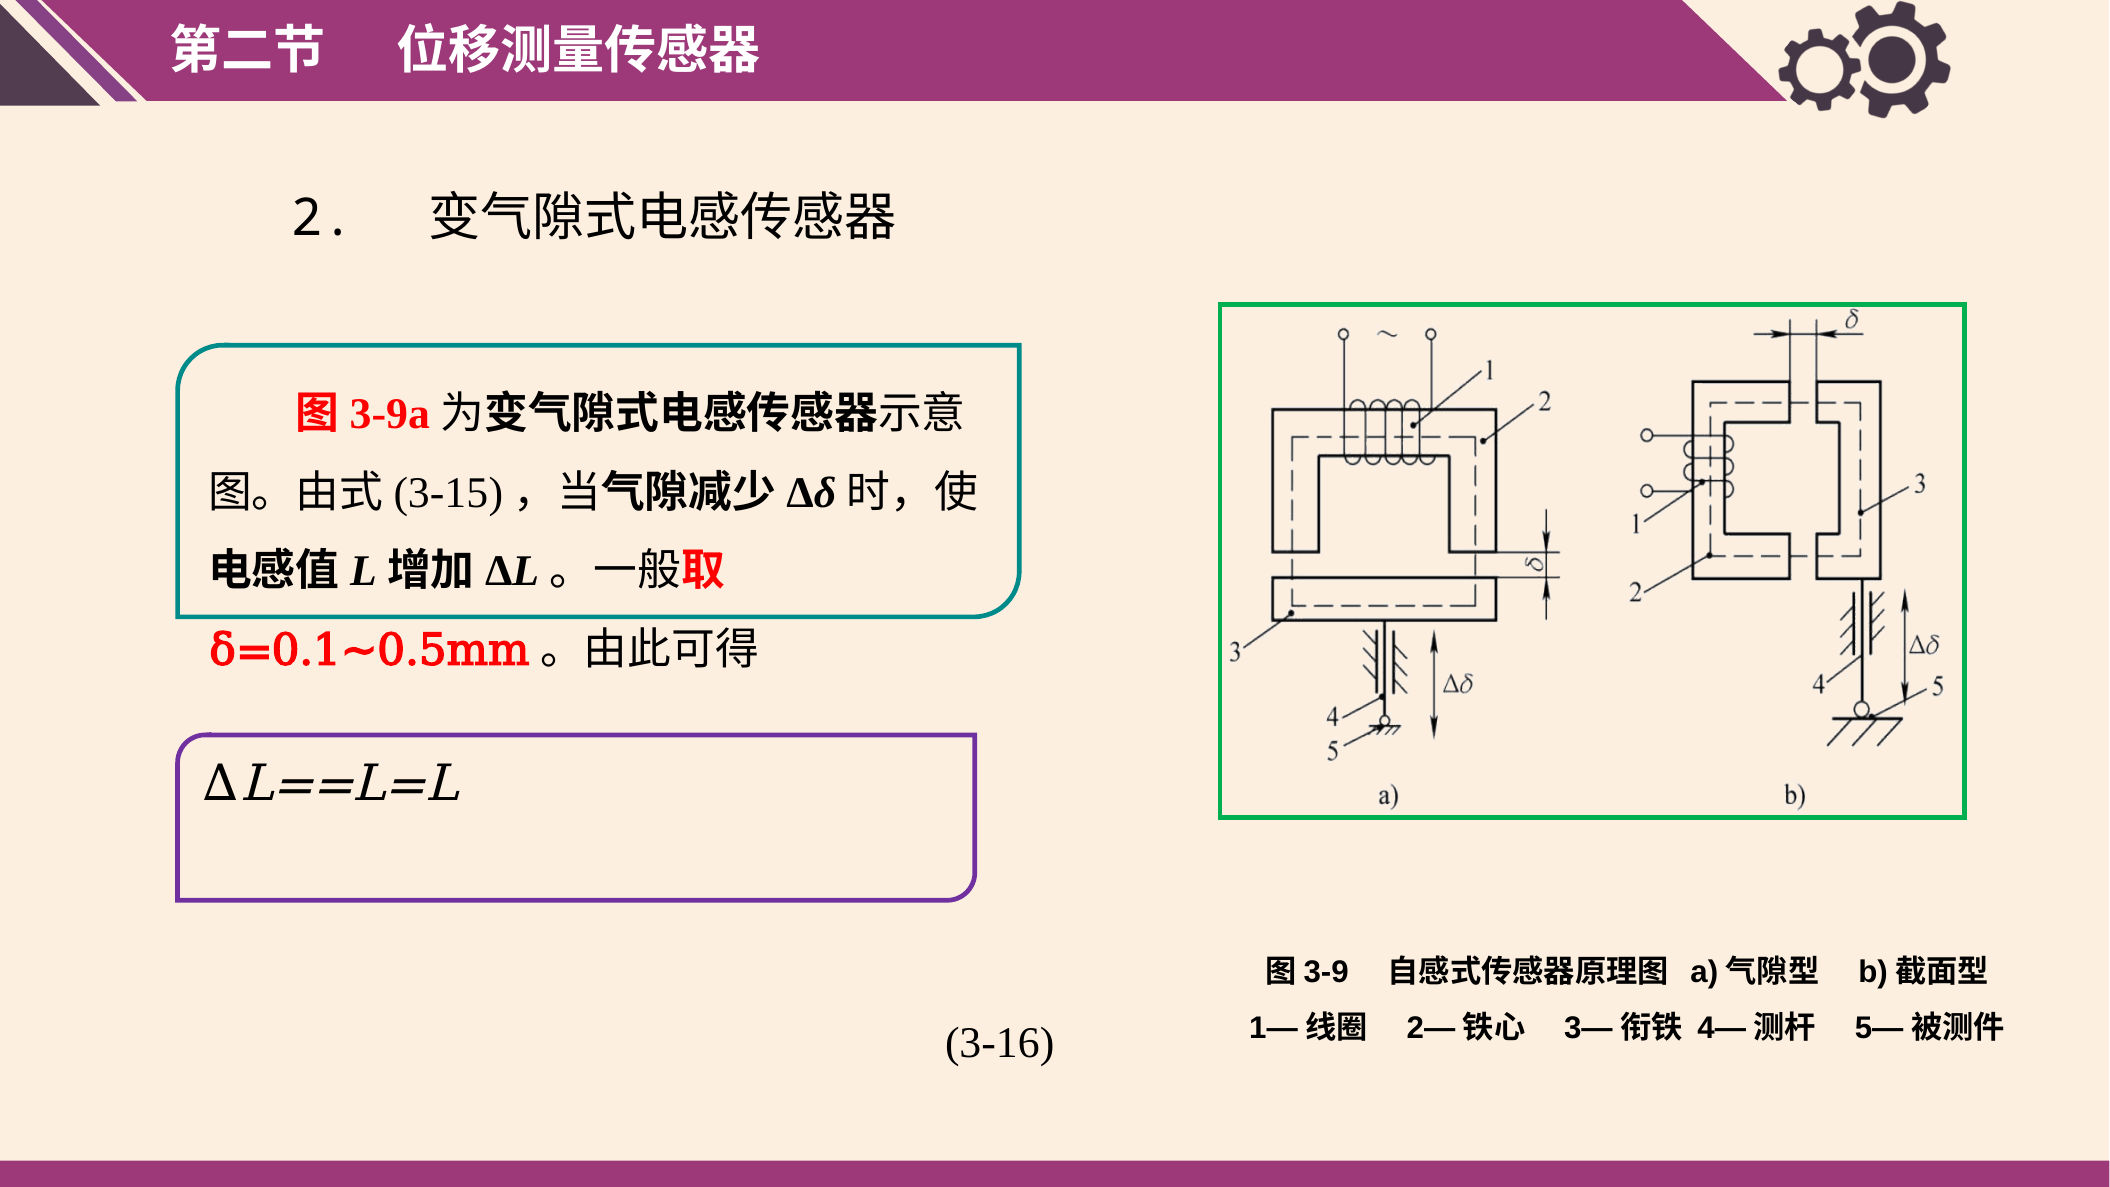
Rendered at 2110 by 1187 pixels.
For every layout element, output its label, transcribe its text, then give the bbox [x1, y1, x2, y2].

text_box (3-16) [842, 979, 1091, 1075]
text_box [176, 733, 976, 902]
text_box 2. 变气隙式电感传感器 [275, 144, 984, 254]
text_box 图3-9 自感式传感器原理图 a)气隙型 b)截面型 1—线圈 2—铁心 3—衔铁 4—测杆 5—被测件 [1172, 924, 2082, 1053]
text_box 图3-9a为变气隙式电感传感器示意图。由式(3-15)，当气隙减少Δδ时，使电感值L增加ΔL。一般取δ=0.1~0.5mm。由此可得 [192, 583, 1020, 682]
picture [1793, 0, 1942, 139]
text_box [176, 344, 1021, 618]
text_box [40, 0, 1790, 103]
text_box 第二节 位移测量传感器 [153, 8, 1460, 87]
text_box [0, 1160, 2110, 1187]
picture [1220, 304, 1953, 818]
text_box [1219, 304, 1965, 819]
text_box [0, 2, 103, 107]
text_box [13, 0, 140, 103]
